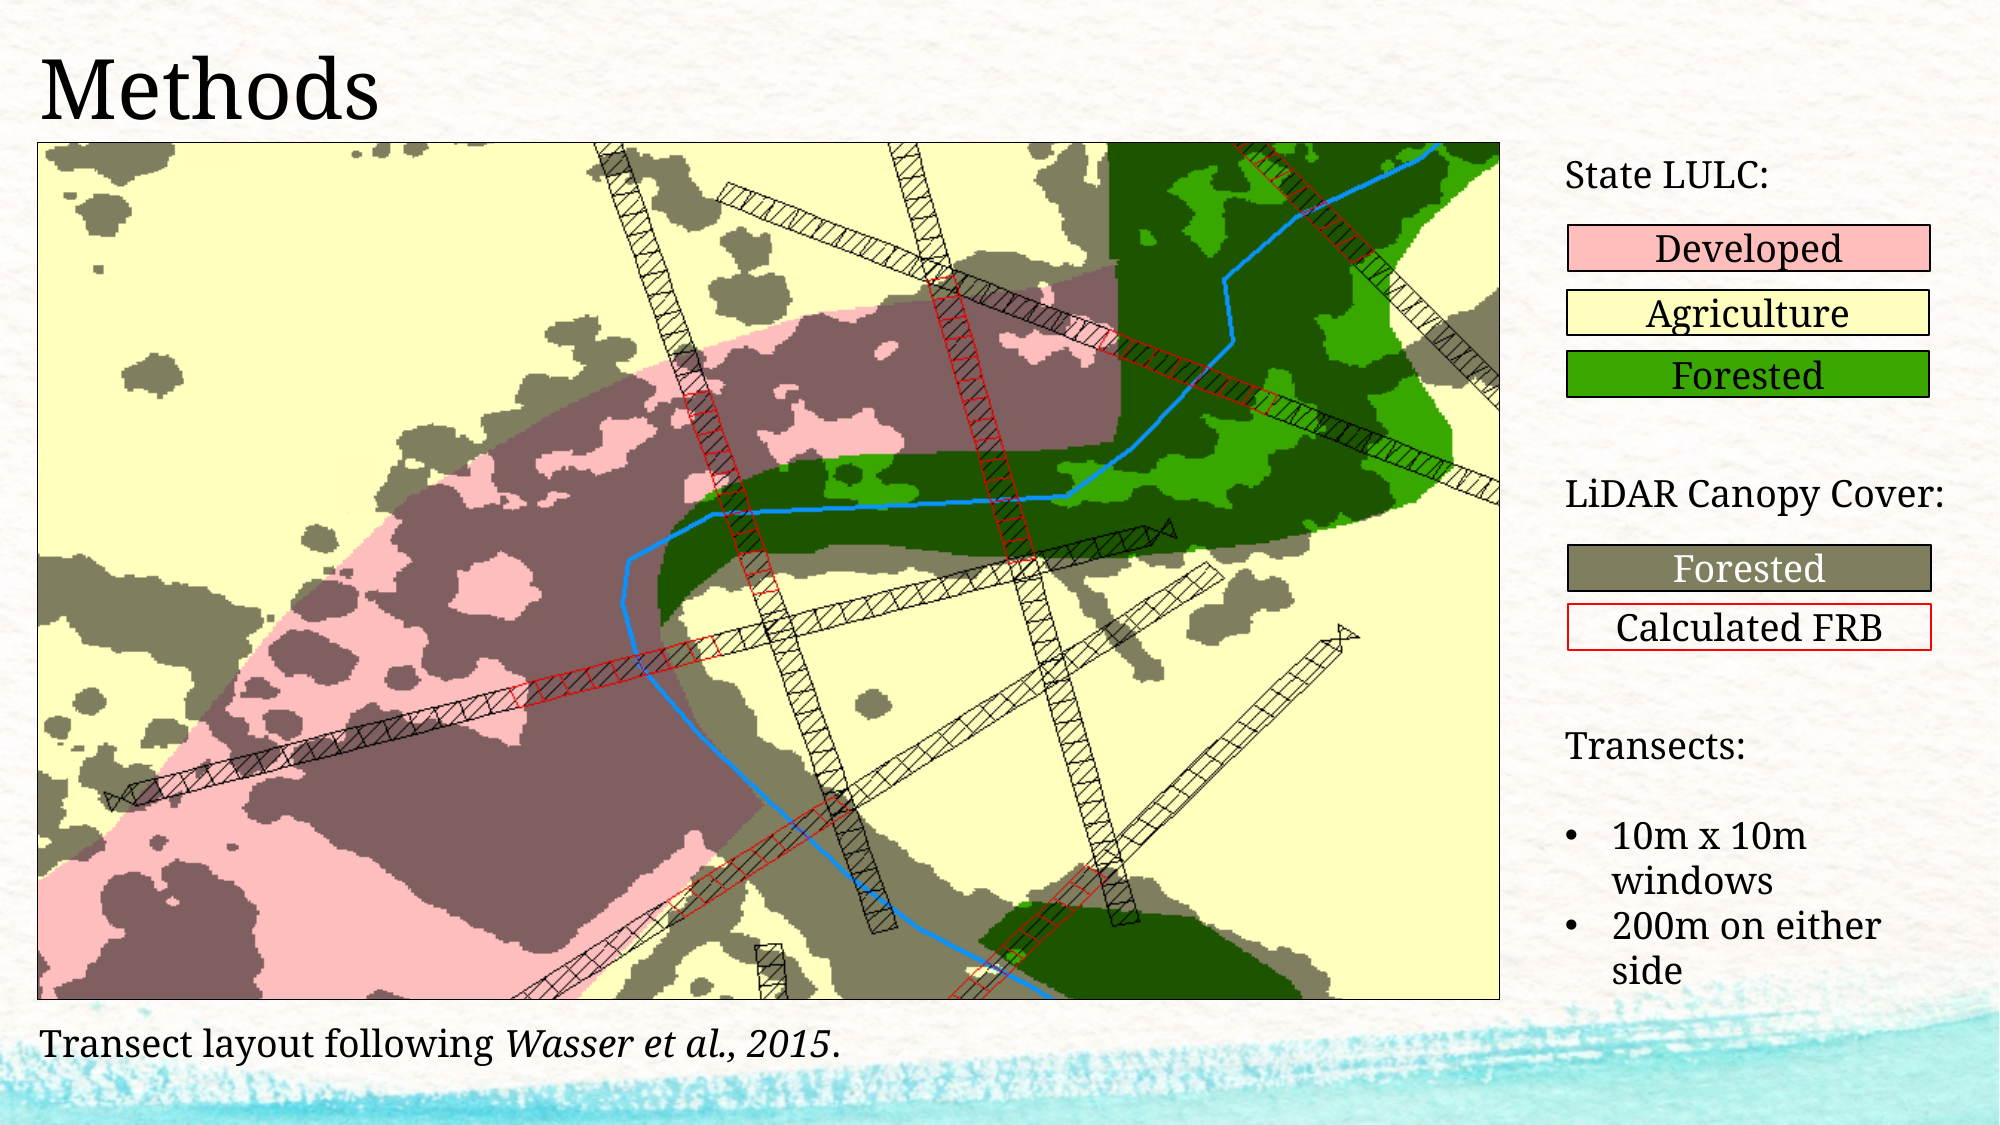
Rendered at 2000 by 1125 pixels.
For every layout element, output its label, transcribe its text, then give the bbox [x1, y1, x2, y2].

text_box Transects: 10m x 10m windows 200m on either side [1550, 714, 1976, 1045]
text_box Agriculture [1566, 289, 1930, 336]
text_box Forested [1567, 544, 1932, 592]
text_box State LULC: [1550, 143, 1951, 204]
text_box Methods [24, 24, 2000, 161]
text_box LiDAR Canopy Cover: [1550, 462, 1964, 523]
text_box Calculated FRB [1567, 603, 1932, 651]
text_box Transect layout following Wasser et al., 2015. [24, 1012, 1287, 1073]
text_box Developed [1567, 224, 1931, 272]
picture [0, 0, 2000, 1125]
text_box Forested [1566, 350, 1930, 398]
